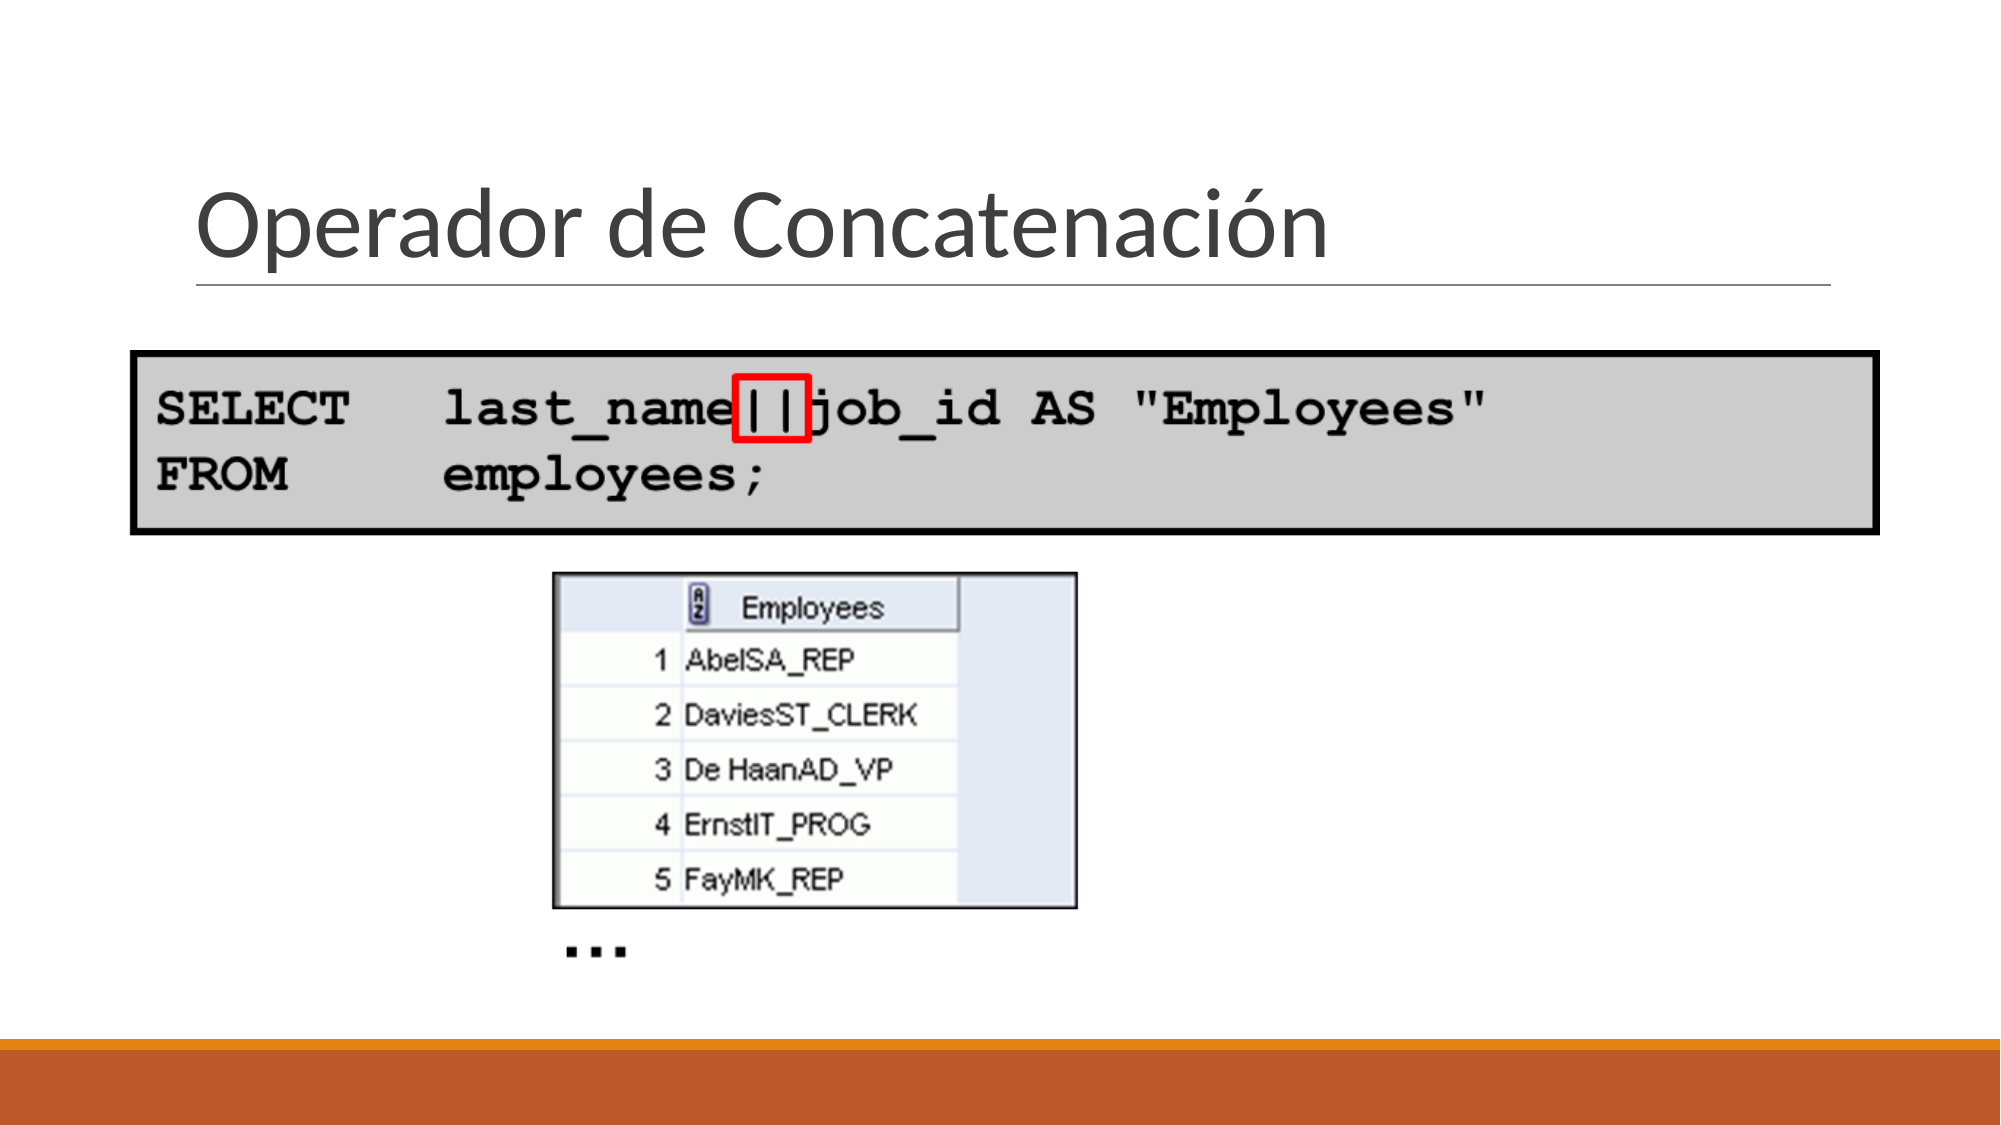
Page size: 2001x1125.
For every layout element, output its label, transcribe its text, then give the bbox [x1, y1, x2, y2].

picture [119, 349, 1881, 1020]
title Operador de Concatenación [180, 47, 1830, 285]
